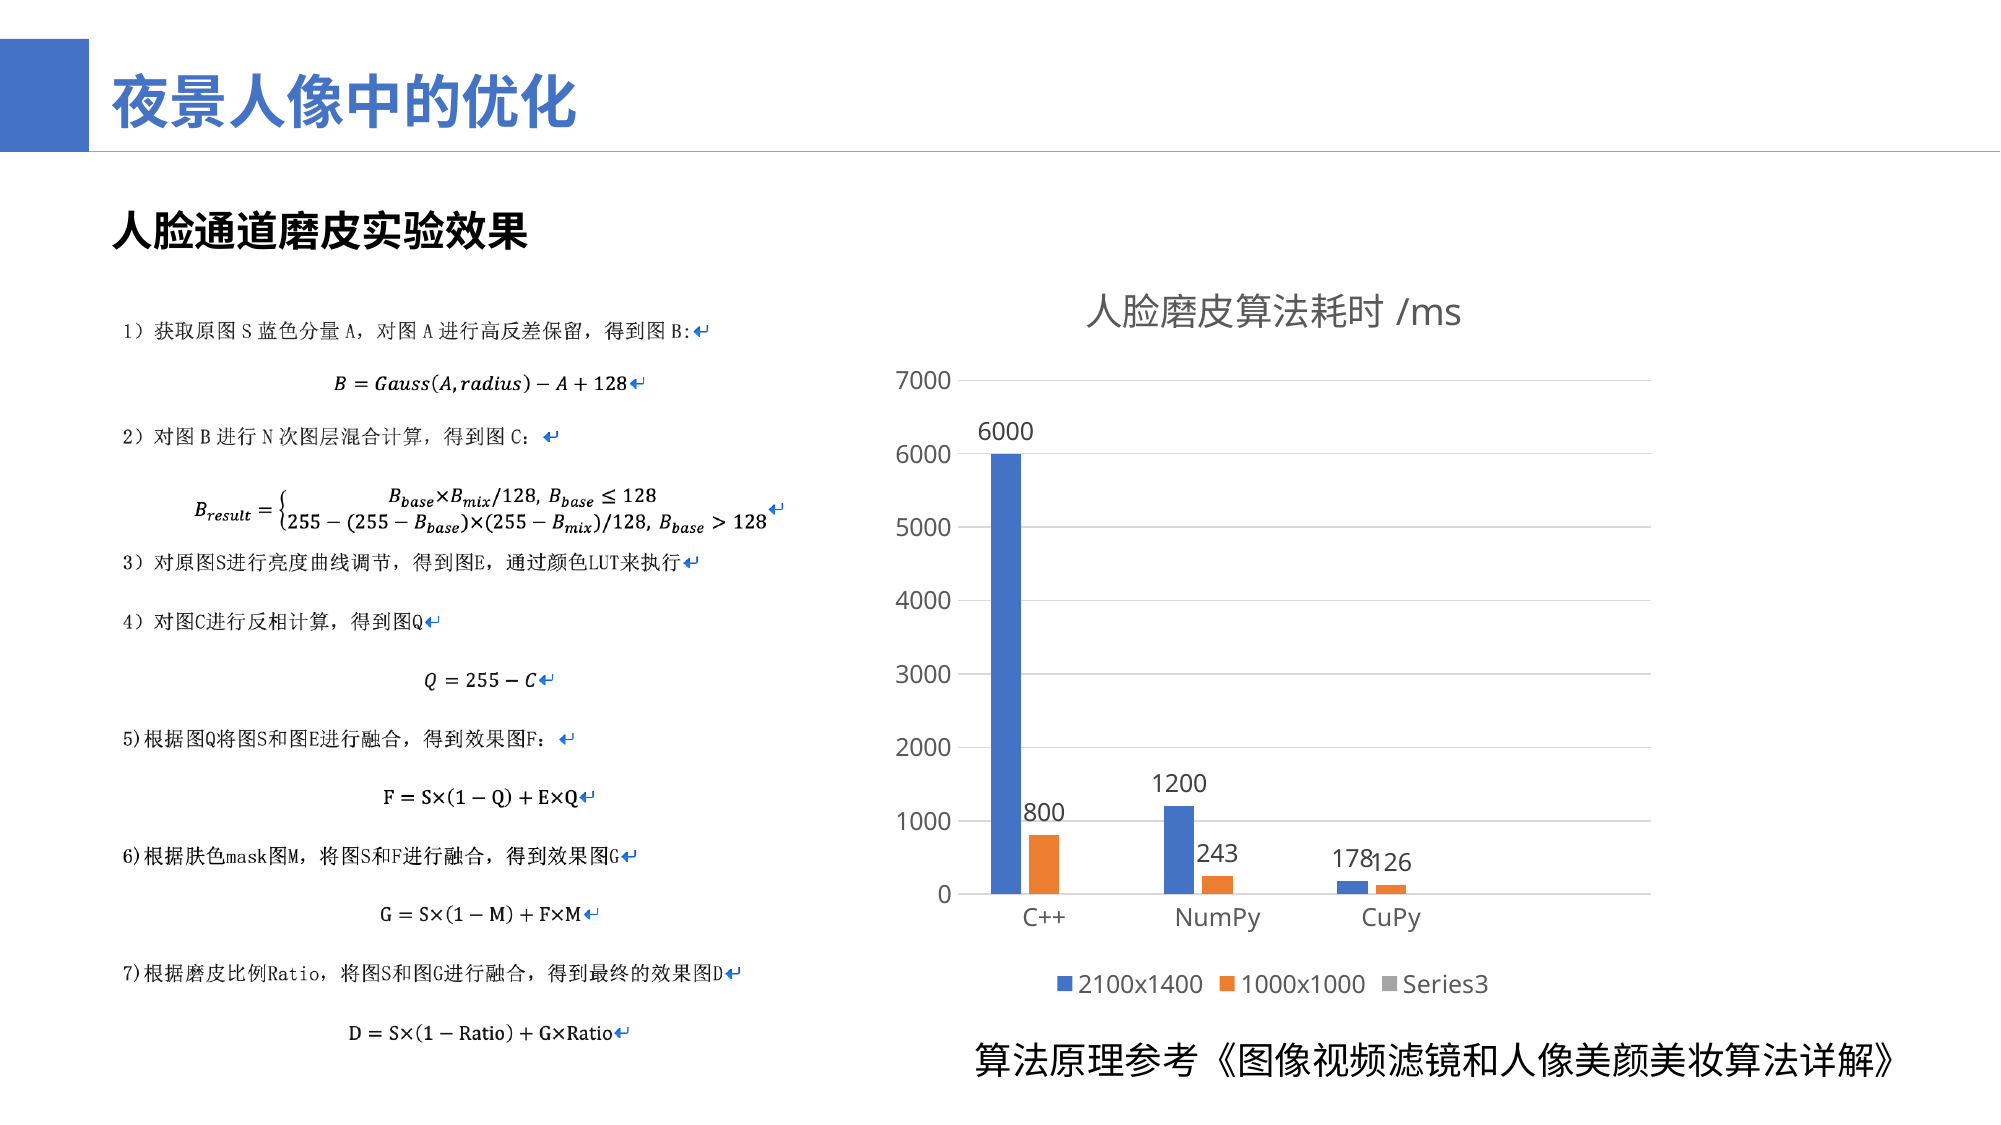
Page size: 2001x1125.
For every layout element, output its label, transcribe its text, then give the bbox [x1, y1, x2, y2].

text_box 算法原理参考《图像视频滤镜和人像美颜美妆算法详解》 [959, 1029, 1928, 1090]
picture [94, 306, 813, 1061]
list 夜景人像中的优化 [96, 57, 880, 144]
chart [879, 247, 1667, 1007]
text_box 人脸通道磨皮实验效果 [96, 197, 545, 306]
